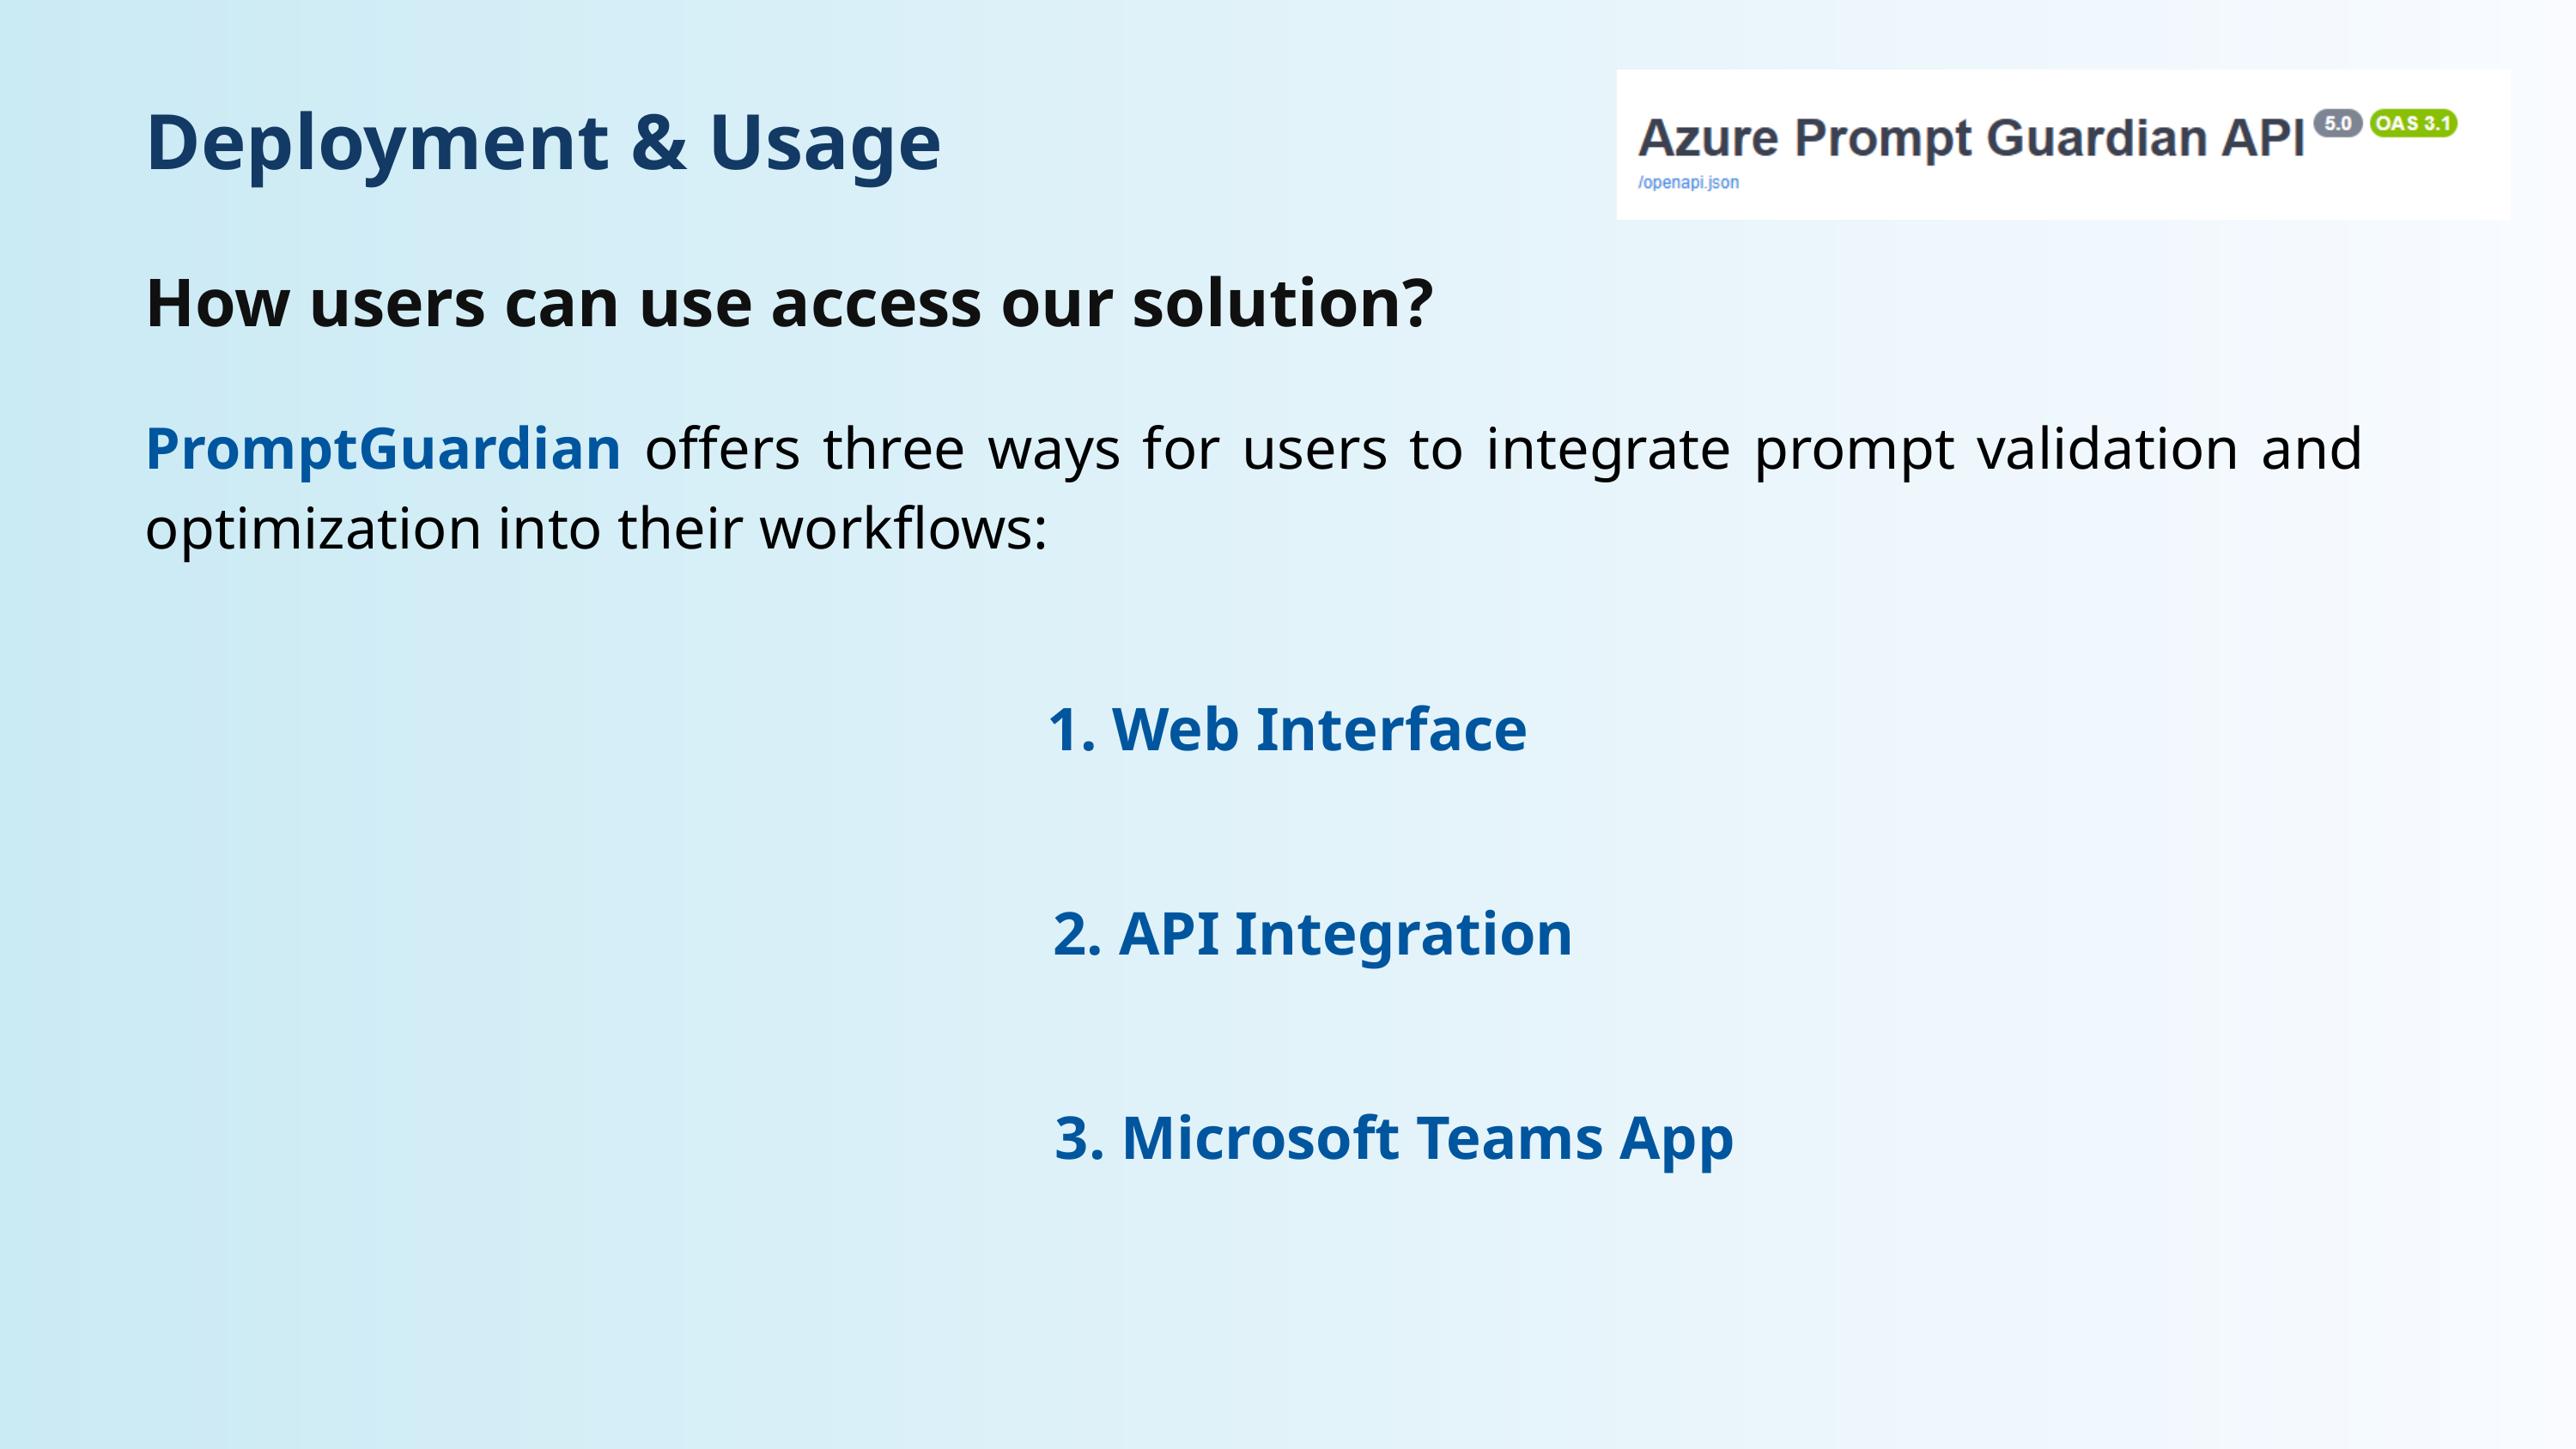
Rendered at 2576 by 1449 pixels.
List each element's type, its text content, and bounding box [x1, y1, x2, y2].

text_box Deployment & Usage [144, 93, 1524, 185]
text_box 1. Web Interface [985, 679, 1591, 763]
text_box [1616, 70, 2512, 220]
text_box How users can use access our solution? [144, 246, 1617, 340]
text_box PromptGuardian offers three ways for users to integrate prompt validation and optimization into their workflows: [144, 400, 2366, 561]
text_box 3. Microsoft Teams App [1012, 1088, 1795, 1171]
text_box 2. API Integration [1012, 883, 1617, 967]
